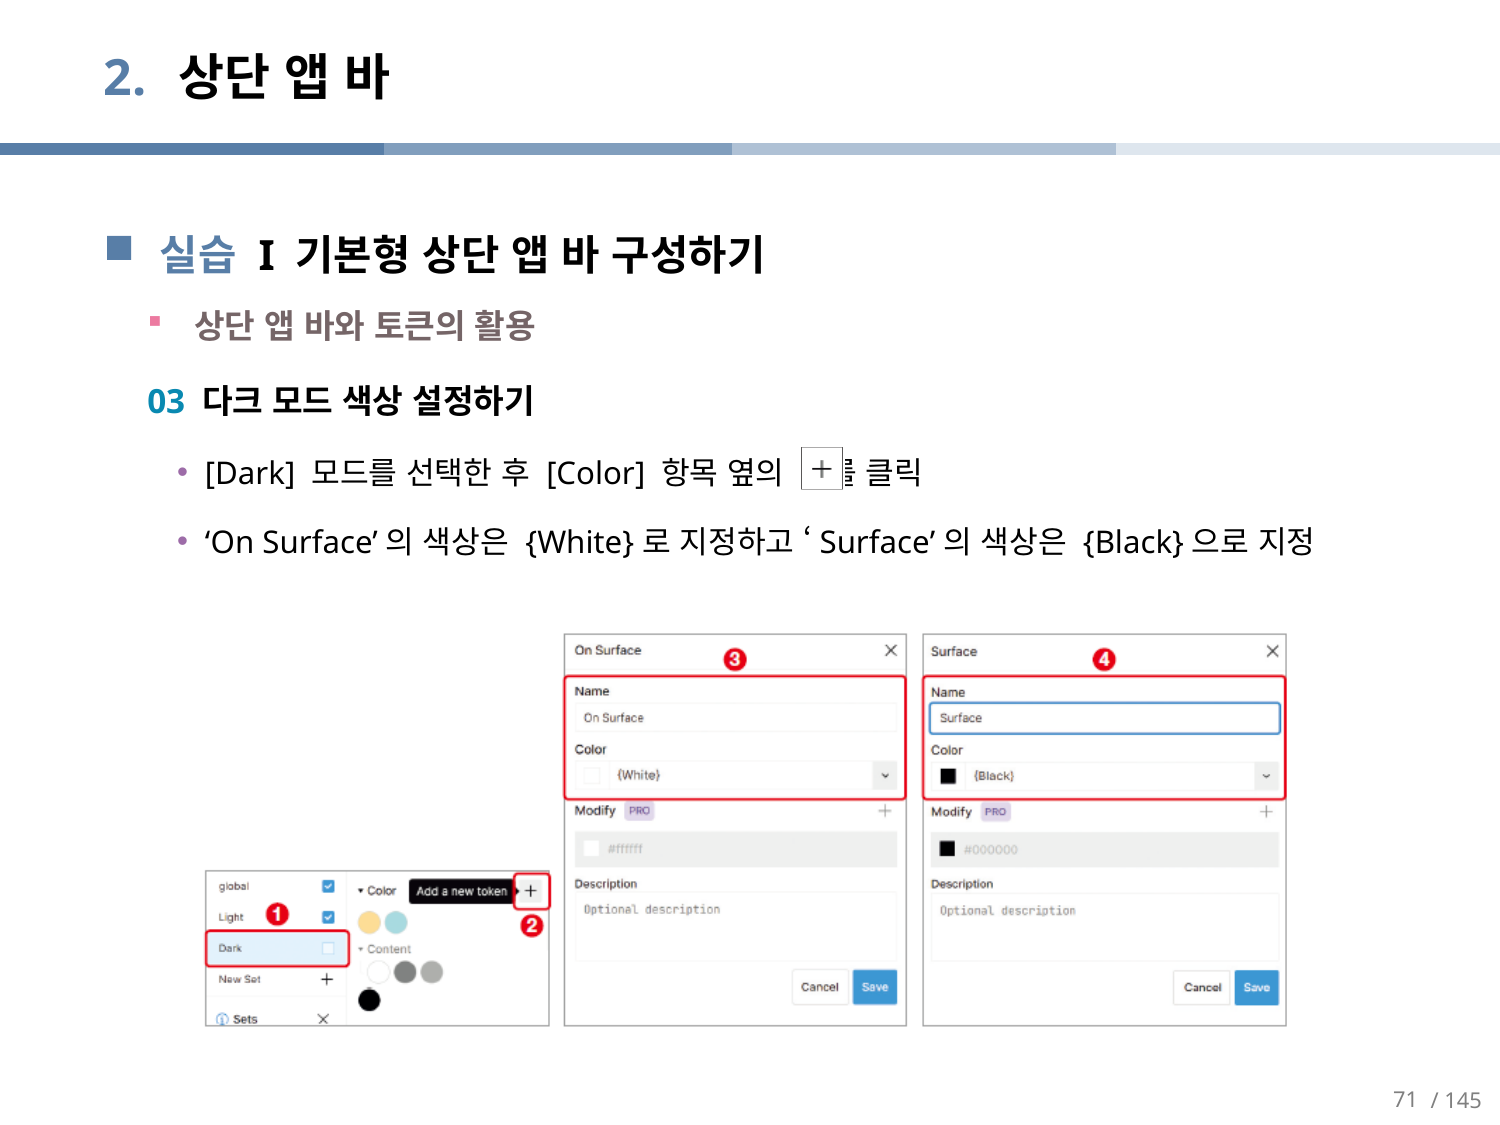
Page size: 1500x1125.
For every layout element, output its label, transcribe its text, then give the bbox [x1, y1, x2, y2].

picture [796, 444, 845, 493]
picture [194, 621, 1294, 1045]
list 실습 I 기본형 상단 앱 바 구성하기 상단 앱 바와 토큰의 활용 03 다크 모드 색상 설정하기 [Dark] 모드를 선택한 후 [Color] 항목 옆의 를 클릭 ‘On Surface’의 색상은 {White}로 지정하고 ‘Surface’의 색상은 {Black}으로 지정 [88, 196, 1436, 1083]
title 상단 앱 바 [88, 30, 1211, 121]
